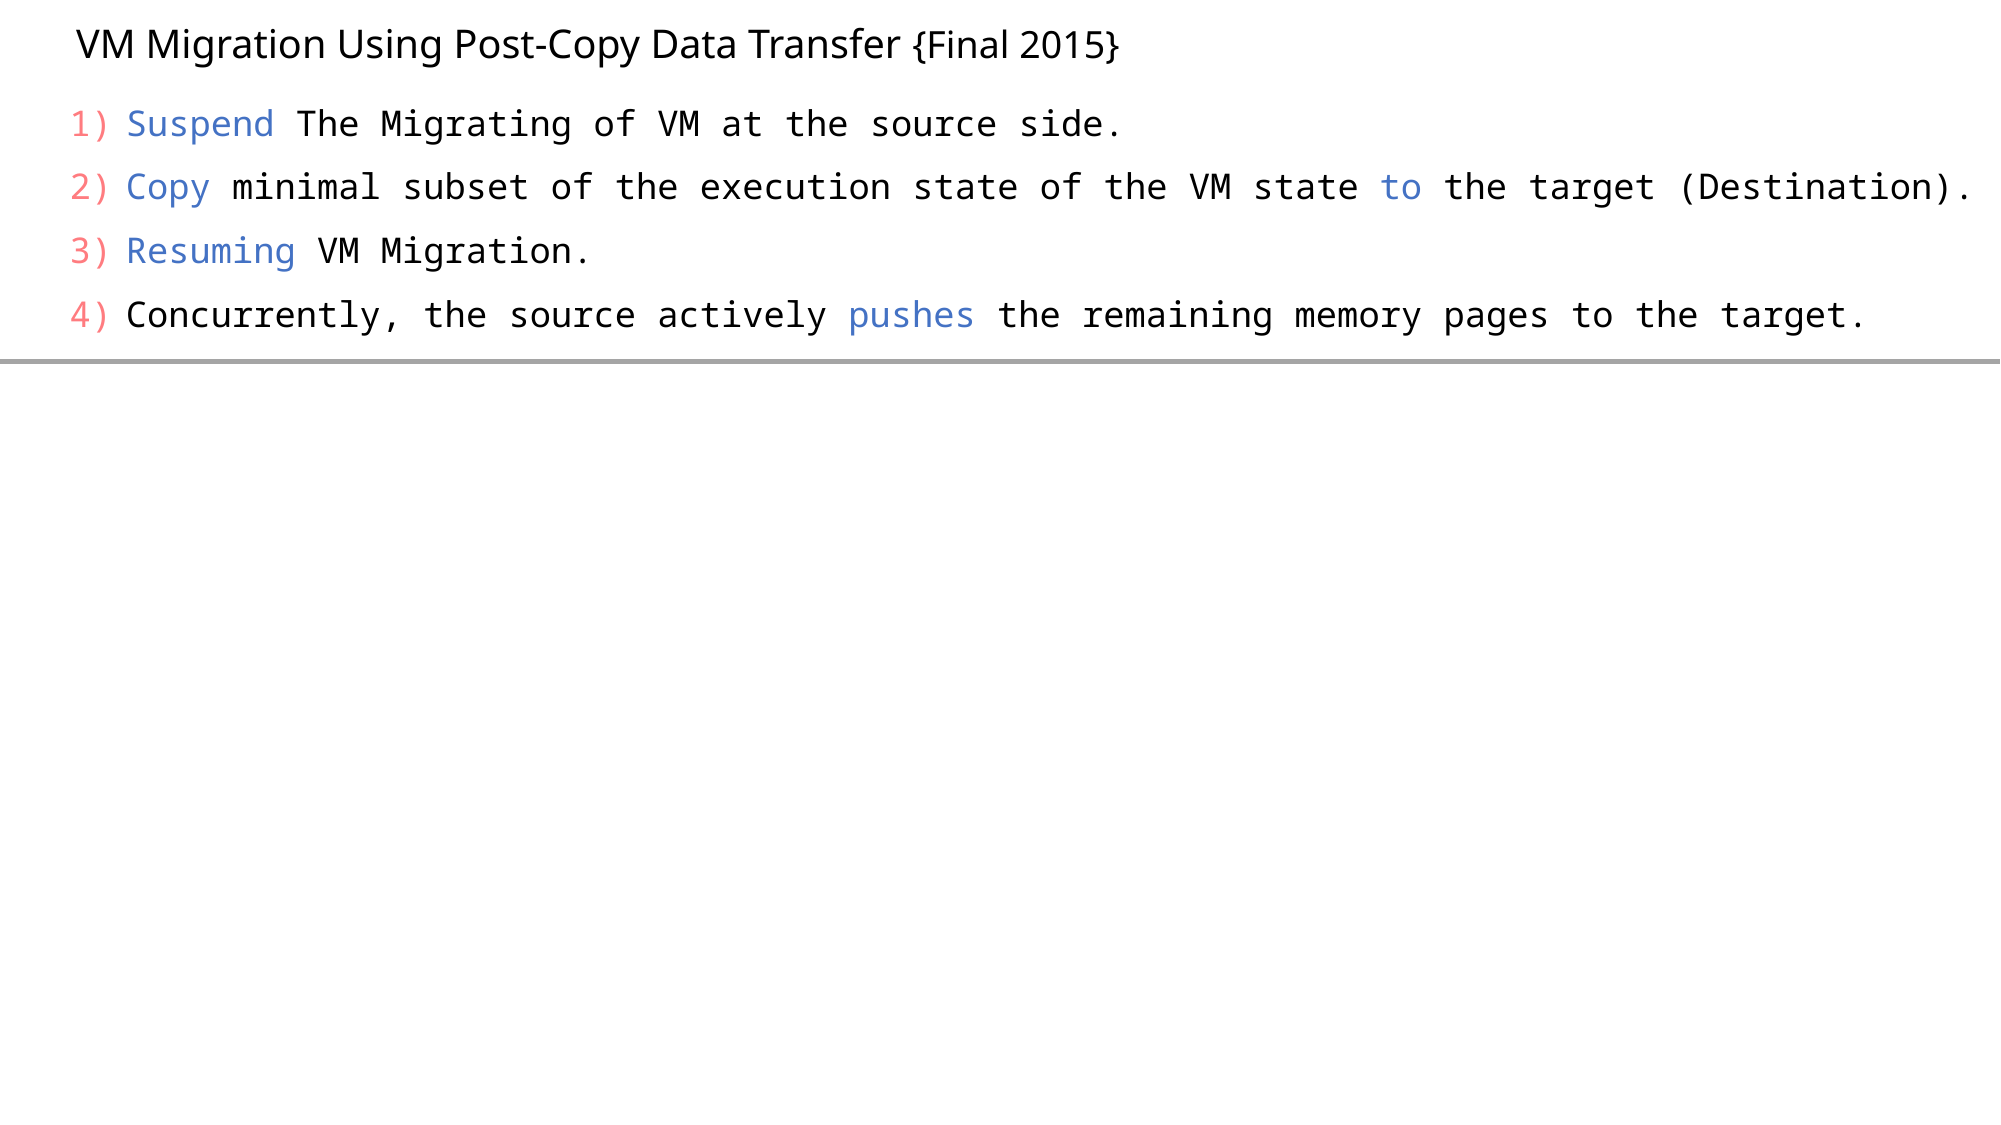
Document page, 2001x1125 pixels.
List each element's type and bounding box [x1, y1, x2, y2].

text_box [0, 11, 2000, 338]
